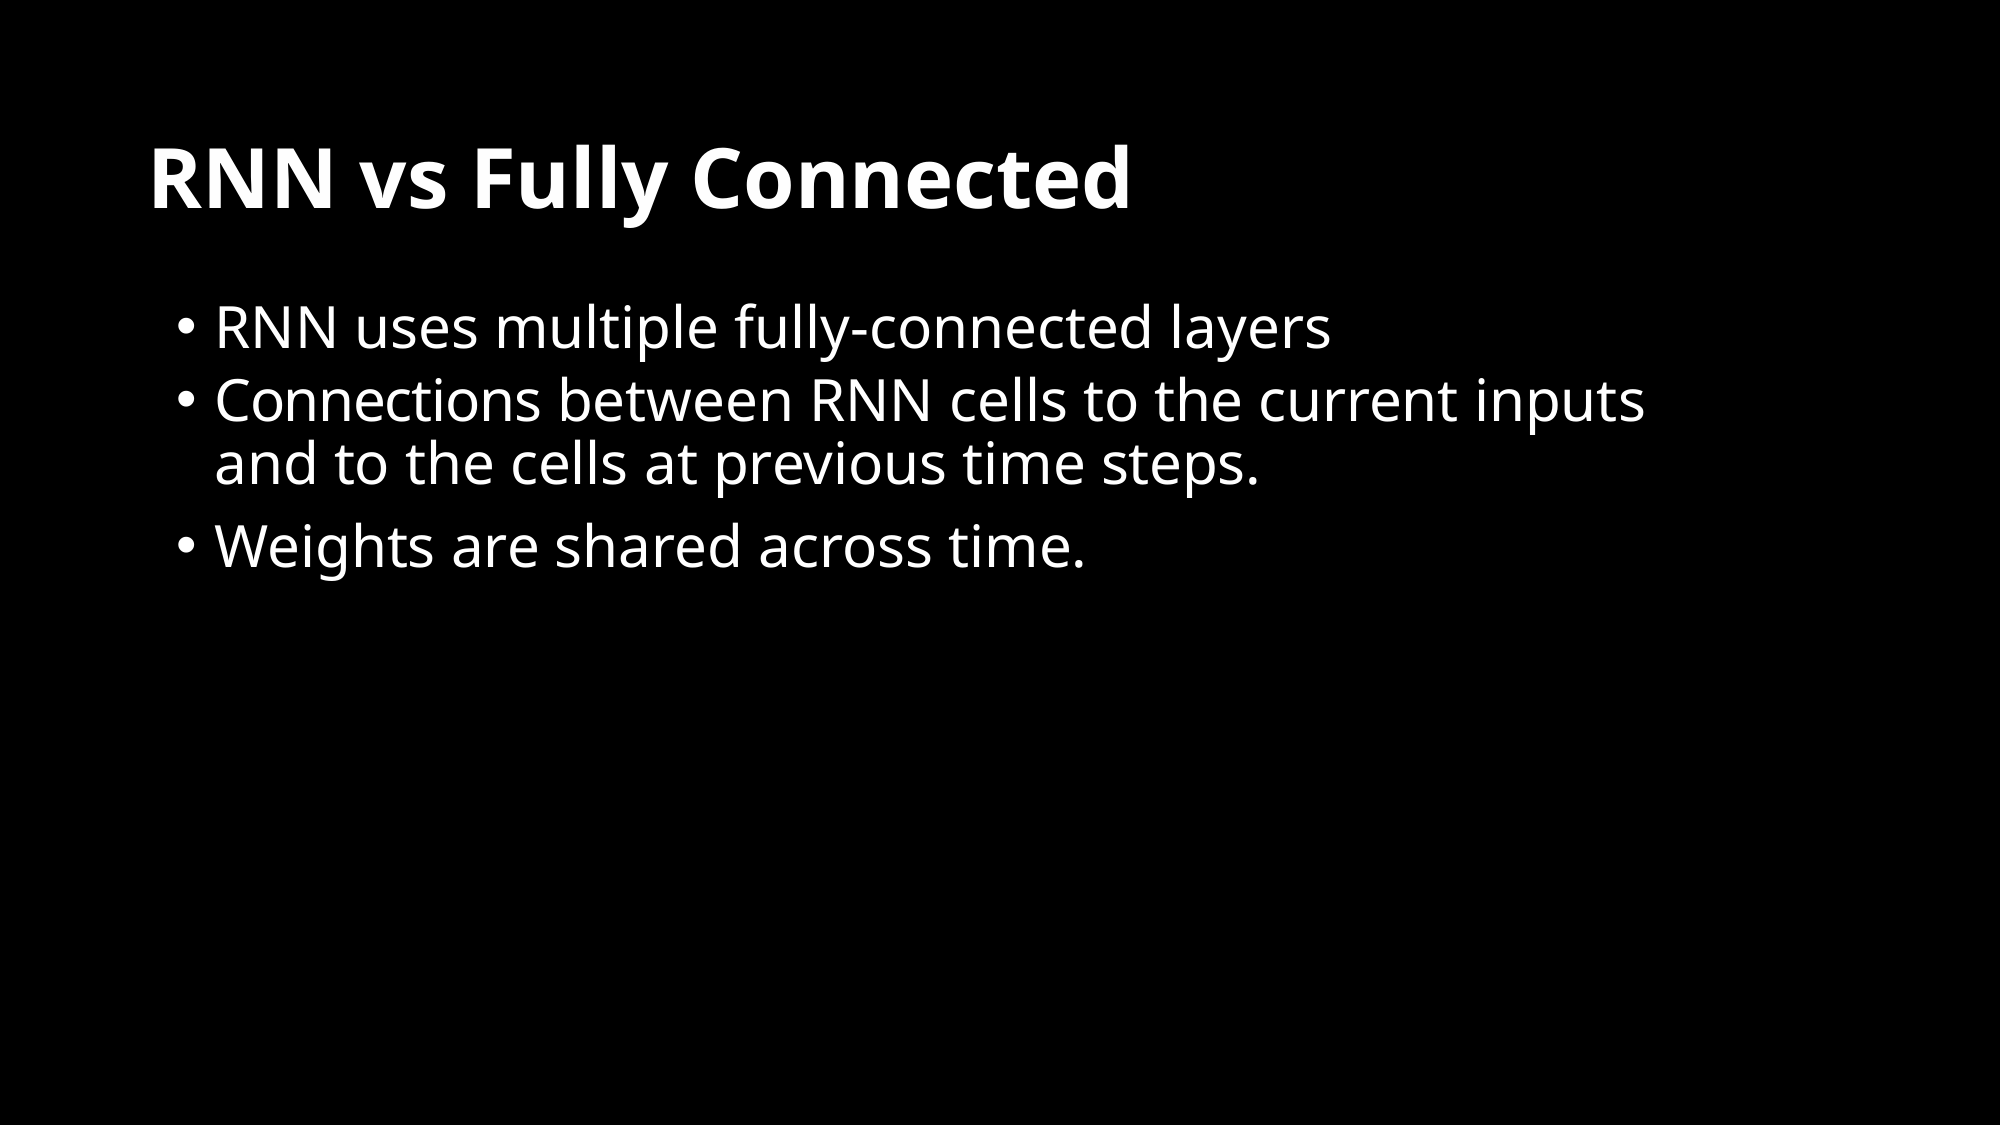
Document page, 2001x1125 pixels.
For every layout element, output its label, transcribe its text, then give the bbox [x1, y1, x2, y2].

title RNN vs Fully Connected [132, 73, 1868, 233]
text_box RNN uses multiple fully-connected layers Connections between RNN cells to the current inputs and to the cells at previous time steps. Weights are shared across time. [174, 287, 1749, 580]
